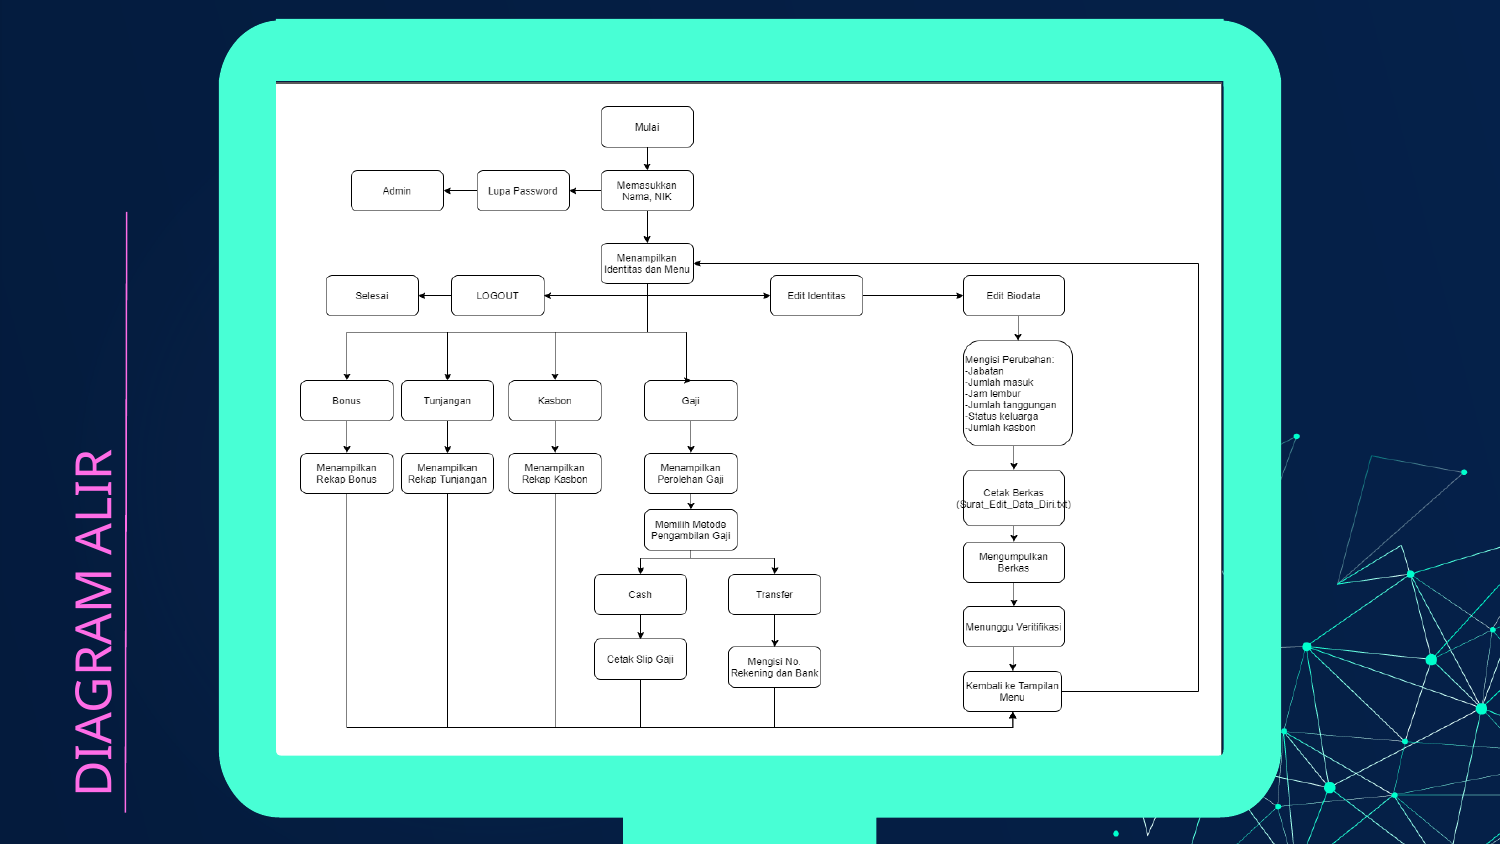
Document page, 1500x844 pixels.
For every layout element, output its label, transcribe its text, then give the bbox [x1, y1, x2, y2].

text_box [218, 18, 1282, 844]
picture [300, 106, 1206, 735]
picture [276, 81, 1223, 752]
text_box [276, 82, 1222, 755]
text_box DIAGRAM ALIR [46, 238, 119, 813]
picture [0, 0, 1500, 844]
